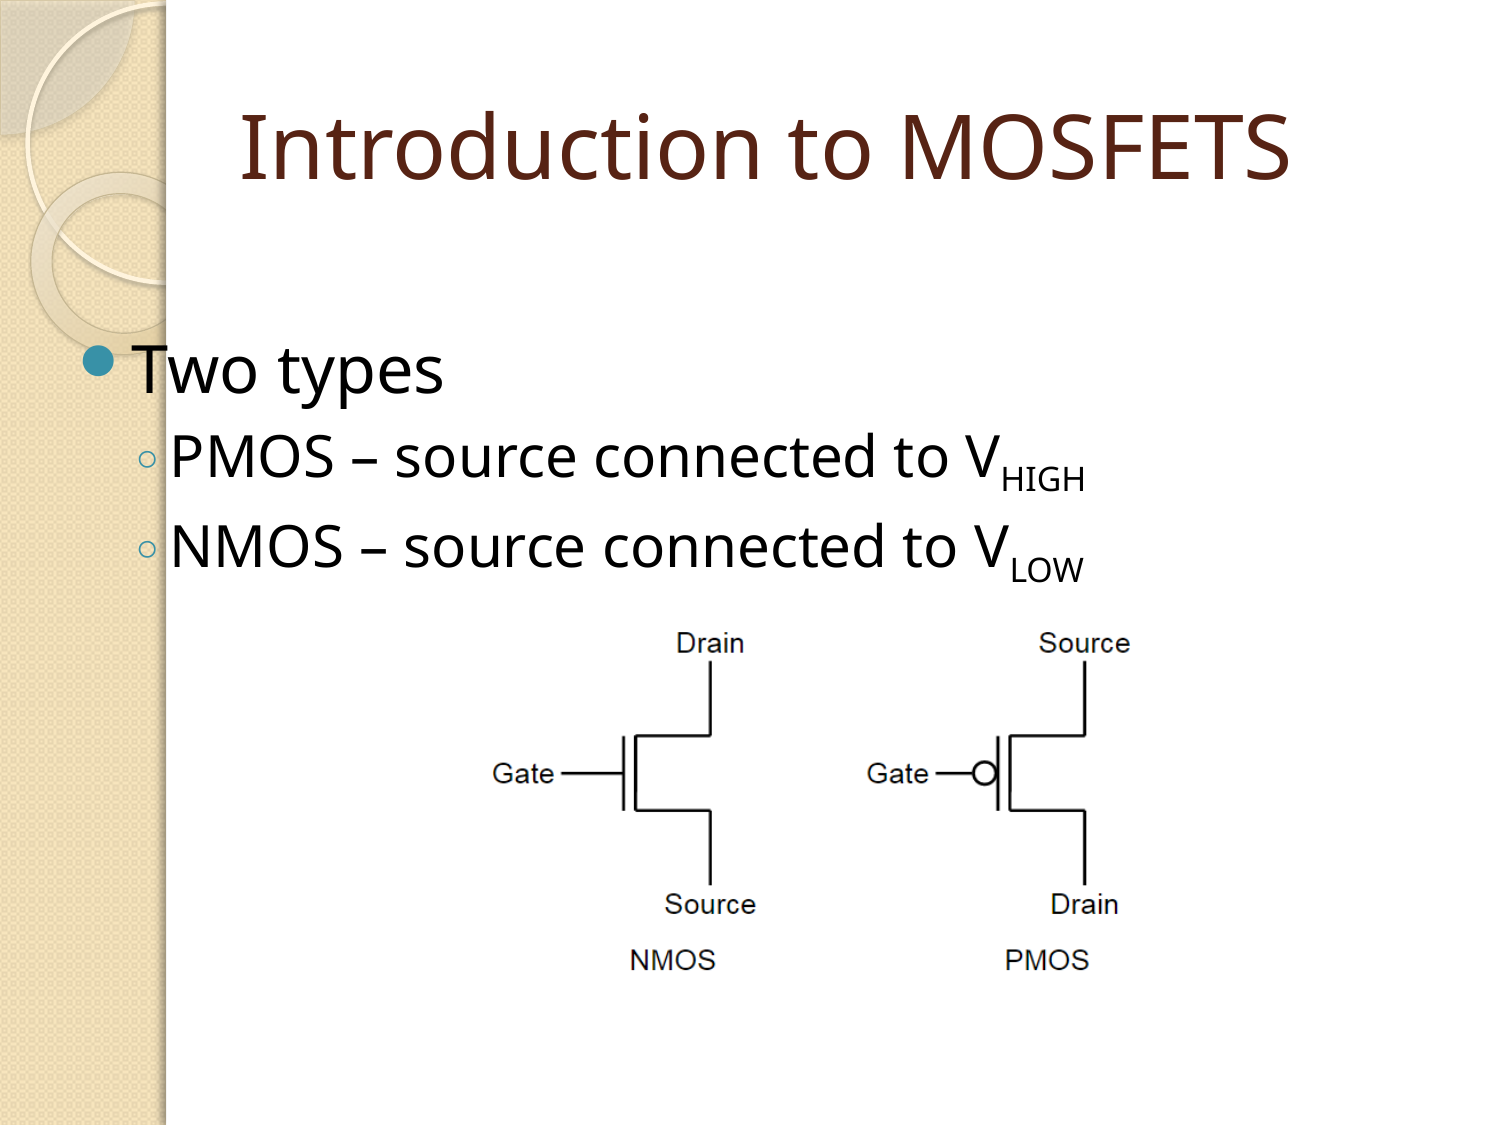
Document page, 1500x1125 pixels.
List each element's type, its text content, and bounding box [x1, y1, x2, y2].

list Two types PMOS – source connected to VHIGH NMOS – source connected to VLOW [50, 237, 1425, 1025]
picture [474, 612, 1151, 993]
title Introduction to MOSFETS [225, 50, 1455, 238]
